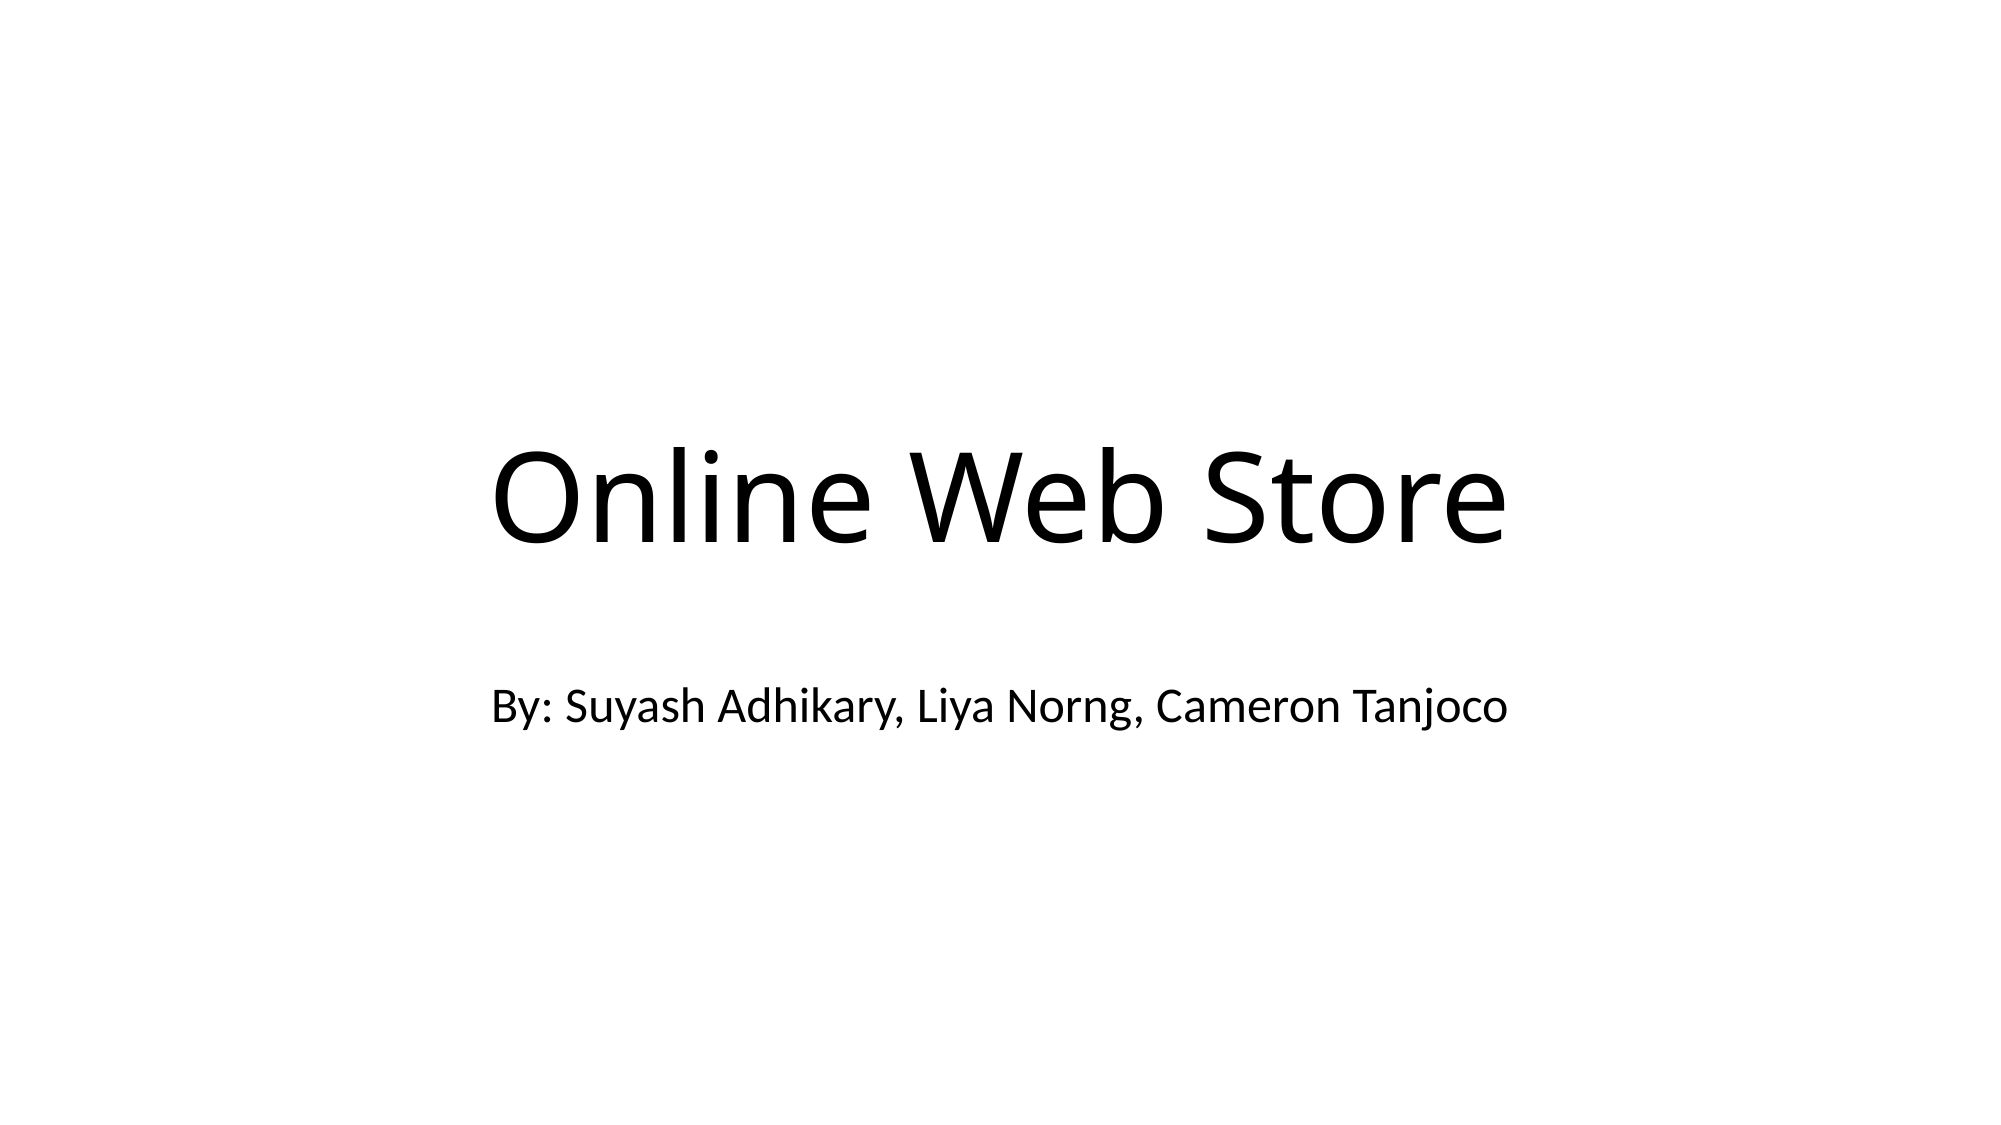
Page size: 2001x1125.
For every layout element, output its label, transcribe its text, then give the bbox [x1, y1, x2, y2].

title Online Web Store [249, 185, 1750, 578]
subtitle By: Suyash Adhikary, Liya Norng, Cameron Tanjoco [249, 671, 1750, 863]
